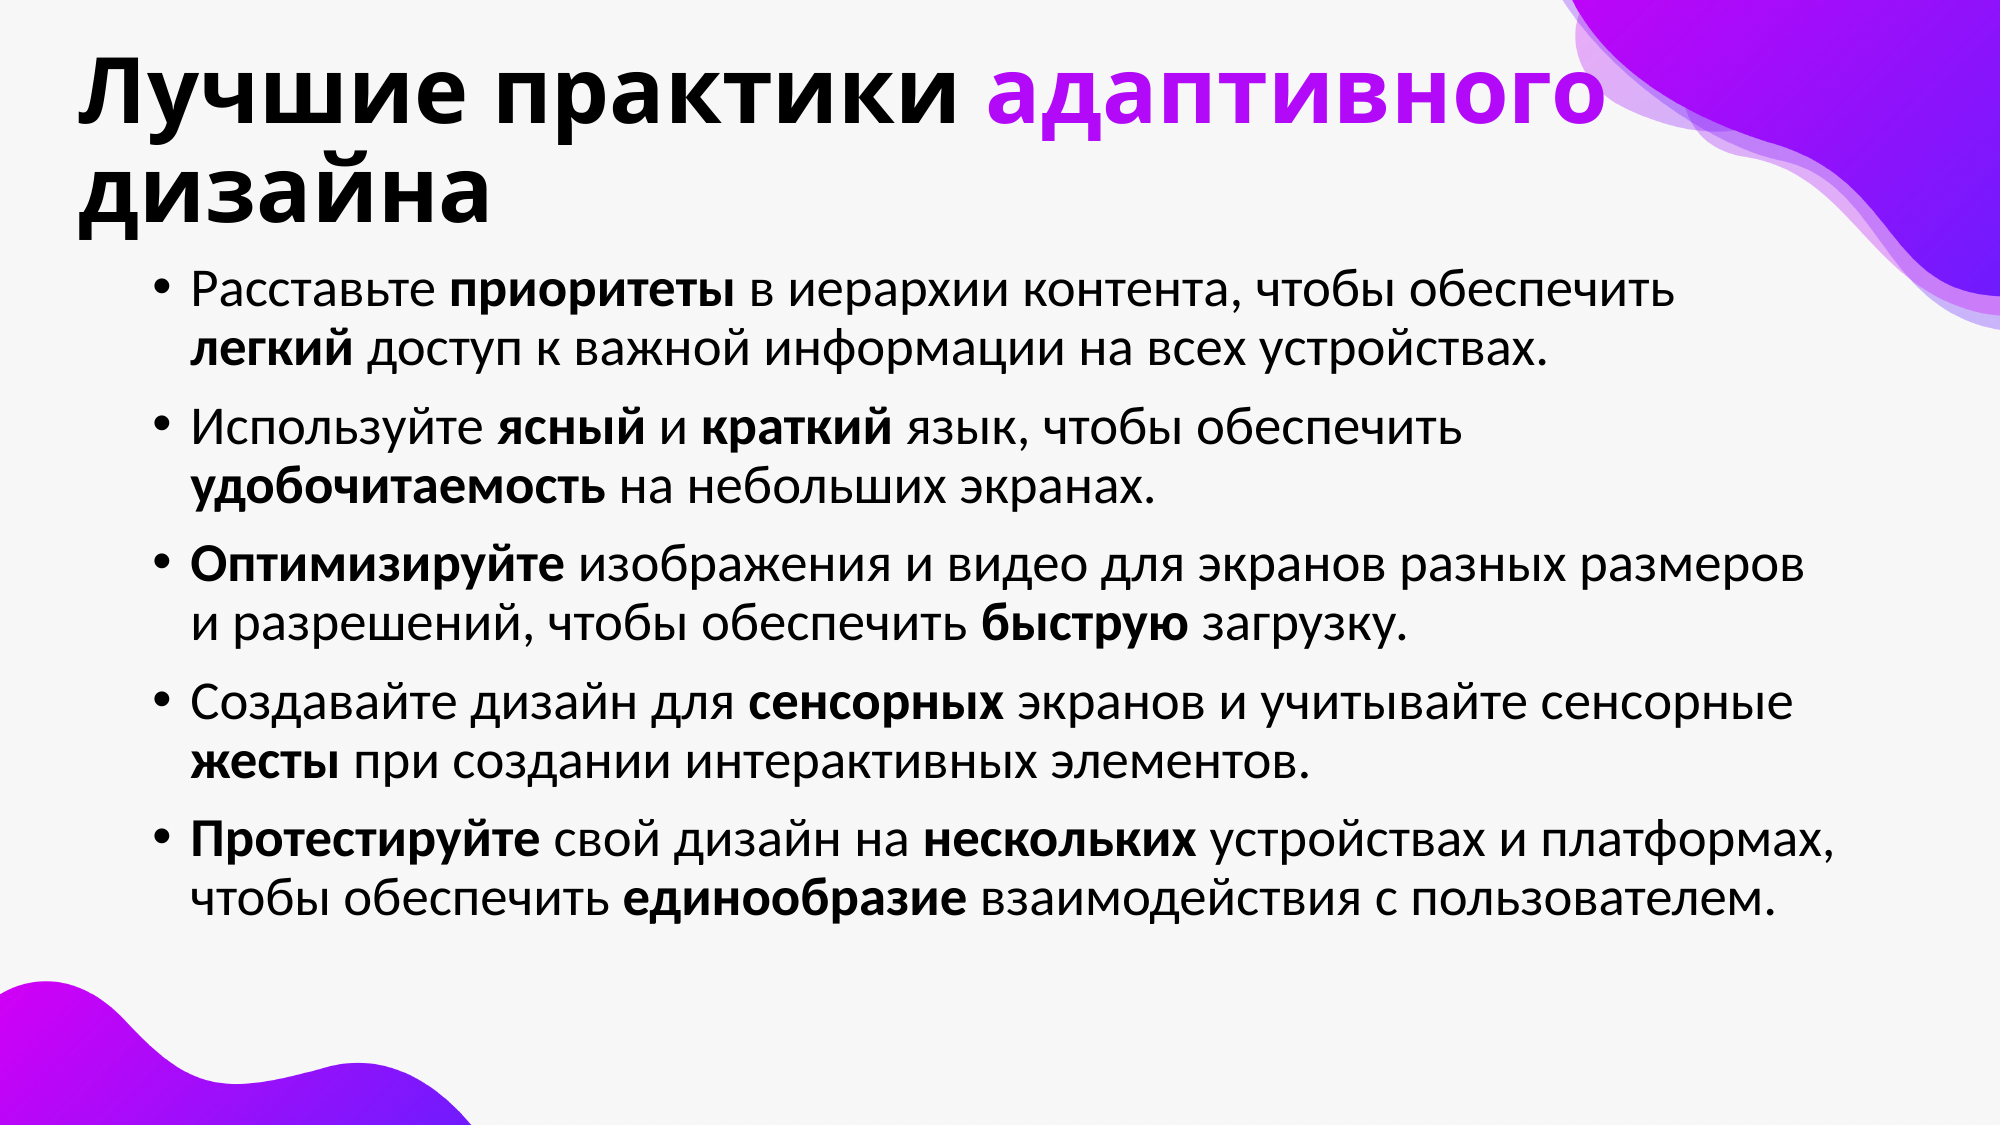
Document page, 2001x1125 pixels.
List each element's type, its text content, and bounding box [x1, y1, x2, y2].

list Расставьте приоритеты в иерархии контента, чтобы обеспечить легкий доступ к важной информации на всех устройствах. Используйте ясный и краткий язык, чтобы обеспечить удобочитаемость на небольших экранах. Оптимизируйте изображения и видео для экранов разных размеров и разрешений, чтобы обеспечить быструю загрузку. Создавайте дизайн для сенсорных экранов и учитывайте сенсорные жесты при создании интерактивных элементов. Протестируйте свой дизайн на нескольких устройствах и платформах, чтобы обеспечить единообразие взаимодействия с пользователем. [137, 251, 1863, 966]
title Лучшие практики адаптивного дизайна [63, 34, 1789, 252]
picture [0, 0, 2000, 1125]
